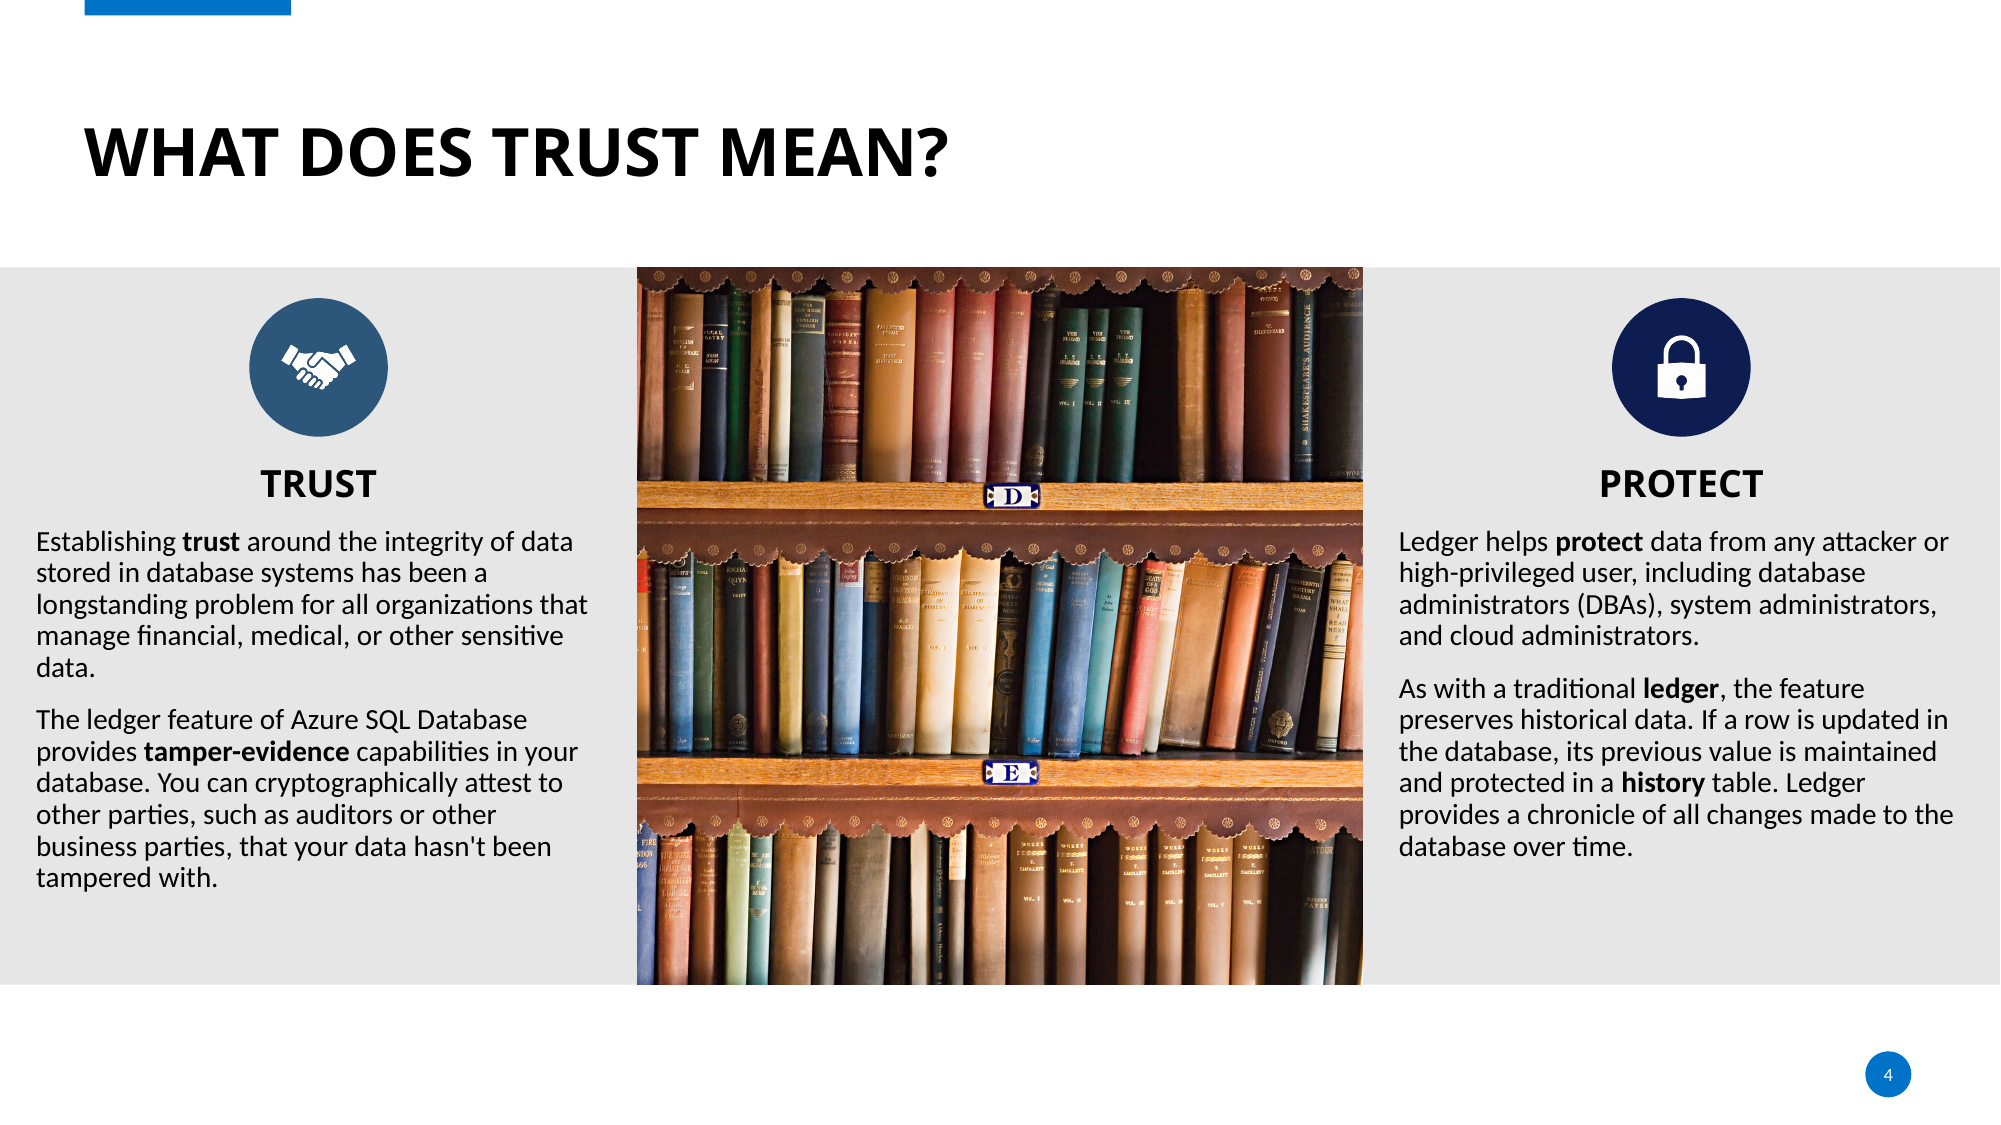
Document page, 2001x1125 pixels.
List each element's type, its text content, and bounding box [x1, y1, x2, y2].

list Establishing trust around the integrity of data stored in database systems has been a longstanding problem for all organizations that manage financial, medical, or other sensitive data. The ledger feature of Azure SQL Database provides tamper-evidence capabilities in your database. You can cryptographically attest to other parties, such as auditors or other business parties, that your data hasn't been tampered with. [35, 526, 602, 937]
picture [1640, 326, 1723, 409]
list Protect [1398, 444, 1964, 526]
picture [636, 267, 1363, 985]
list Ledger helps protect data from any attacker or high-privileged user, including database administrators (DBAs), system administrators, and cloud administrators. As with a traditional ledger, the feature preserves historical data. If a row is updated in the database, its previous value is maintained and protected in a history table. Ledger provides a chronicle of all changes made to the database over time. [1398, 526, 1964, 937]
slide_number 4 [1864, 1059, 1913, 1090]
title What does TRUST MEAN? [84, 40, 1914, 192]
list Trust [35, 444, 602, 526]
picture [277, 326, 360, 409]
